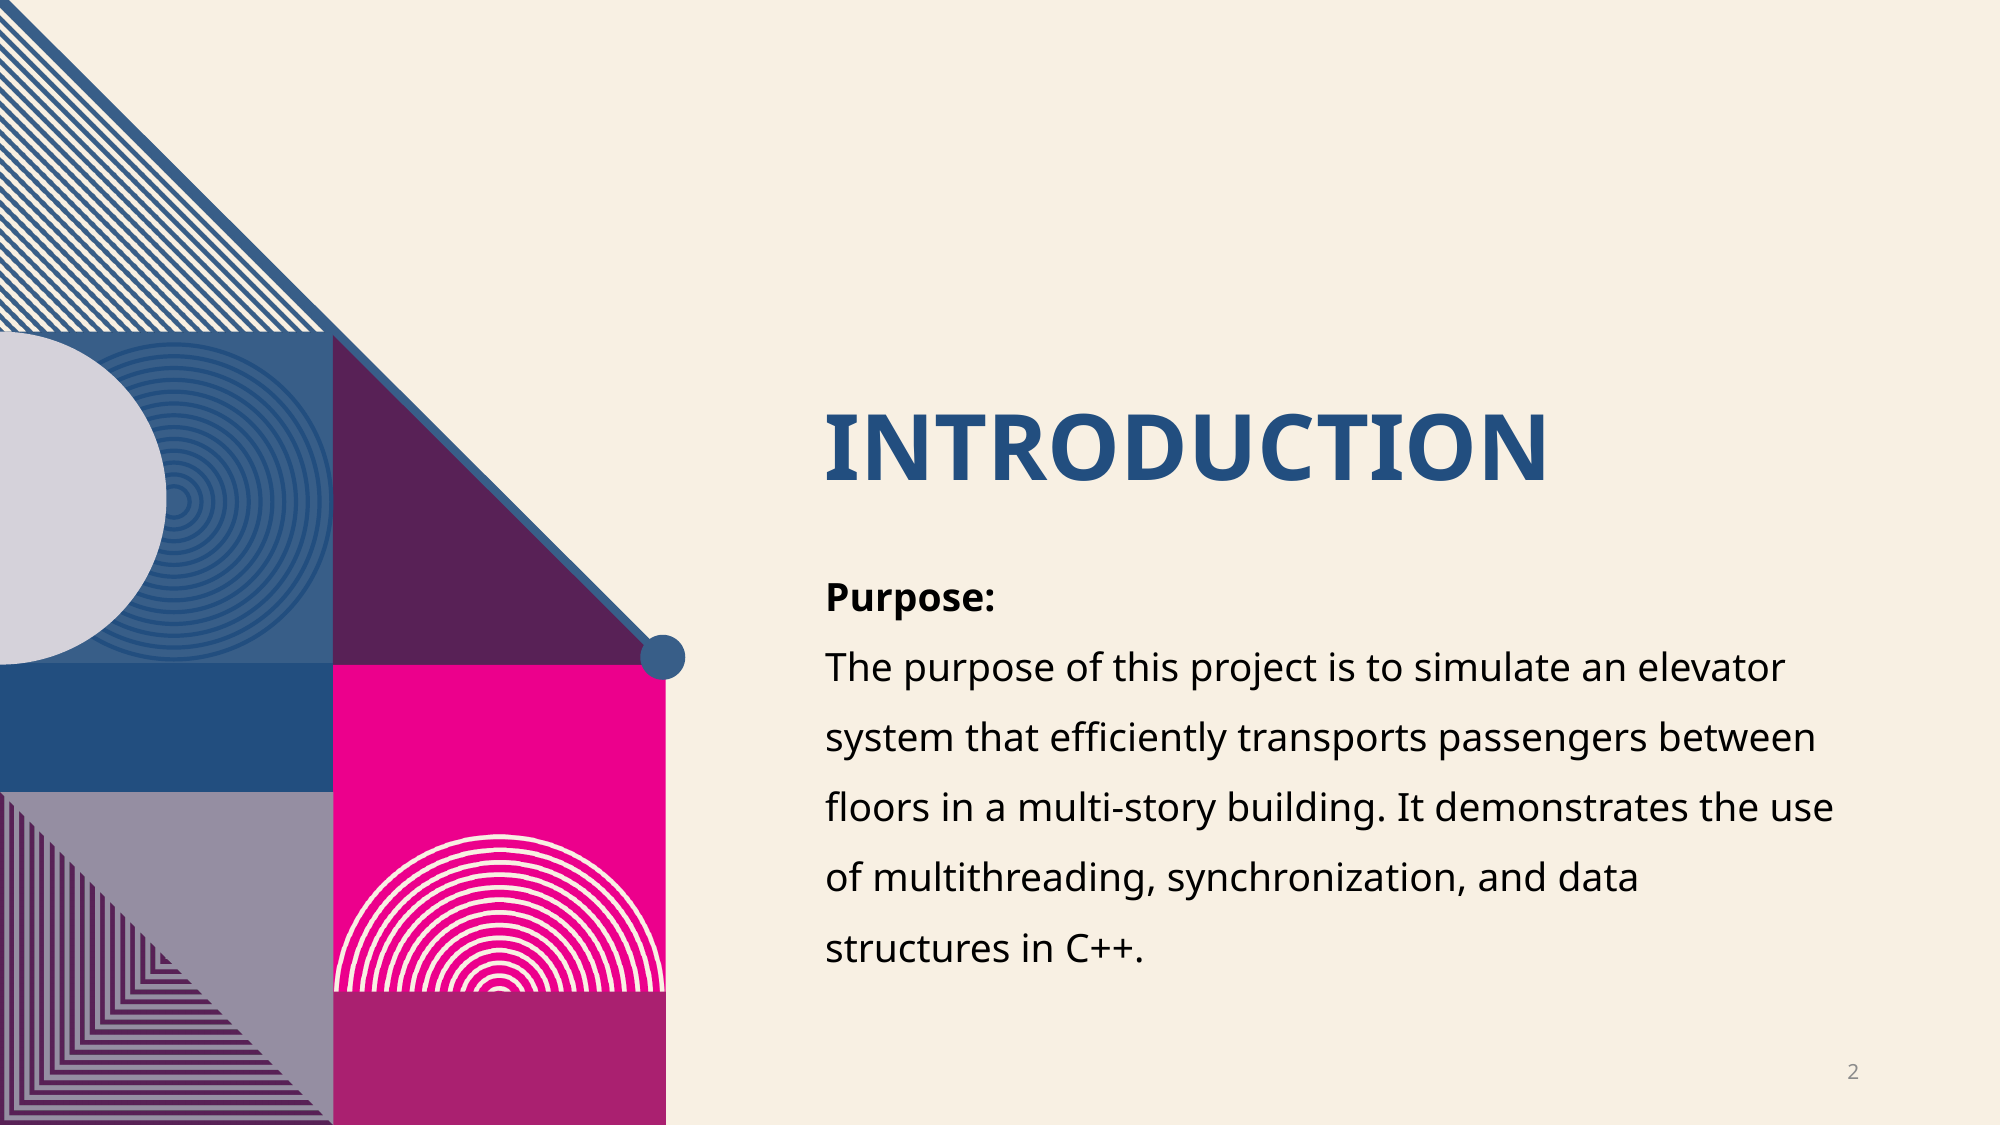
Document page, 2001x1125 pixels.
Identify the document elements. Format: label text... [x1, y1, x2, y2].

list Purpose: The purpose of this project is to simulate an elevator system that efficiently transports passengers between floors in a multi-story building. It demonstrates the use of multithreading, synchronization, and data structures in C++. [810, 541, 1850, 980]
picture [10, 0, 332, 321]
title Introduction [809, 70, 1850, 509]
picture [334, 834, 665, 991]
slide_number 2 [1799, 1042, 1875, 1103]
picture [0, 4, 330, 333]
picture [0, 792, 333, 1125]
